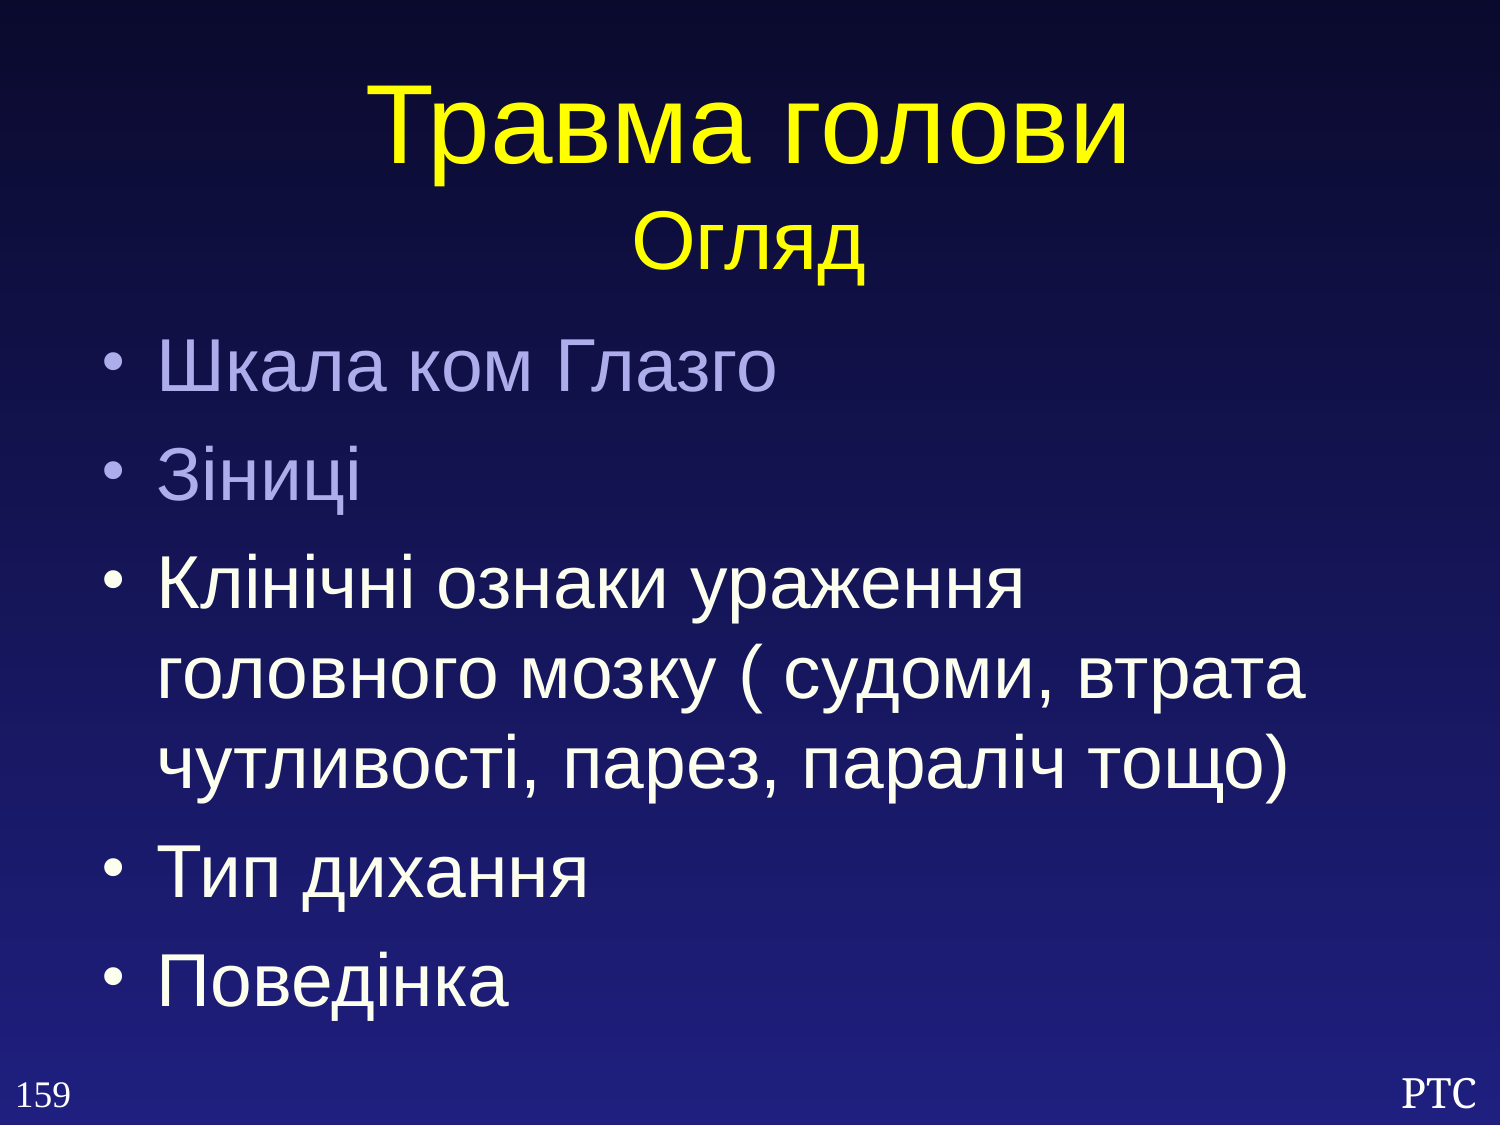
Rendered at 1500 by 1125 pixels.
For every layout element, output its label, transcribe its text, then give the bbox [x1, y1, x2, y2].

text_box Шкала ком Глазго Зіниці Клінічні ознаки ураження головного мозку ( судоми, втрата чутливості, парез, параліч тощо) Тип дихання Поведінка [85, 309, 1363, 952]
text_box 159 [0, 1061, 86, 1123]
text_box Травма голови Огляд [111, 75, 1387, 263]
